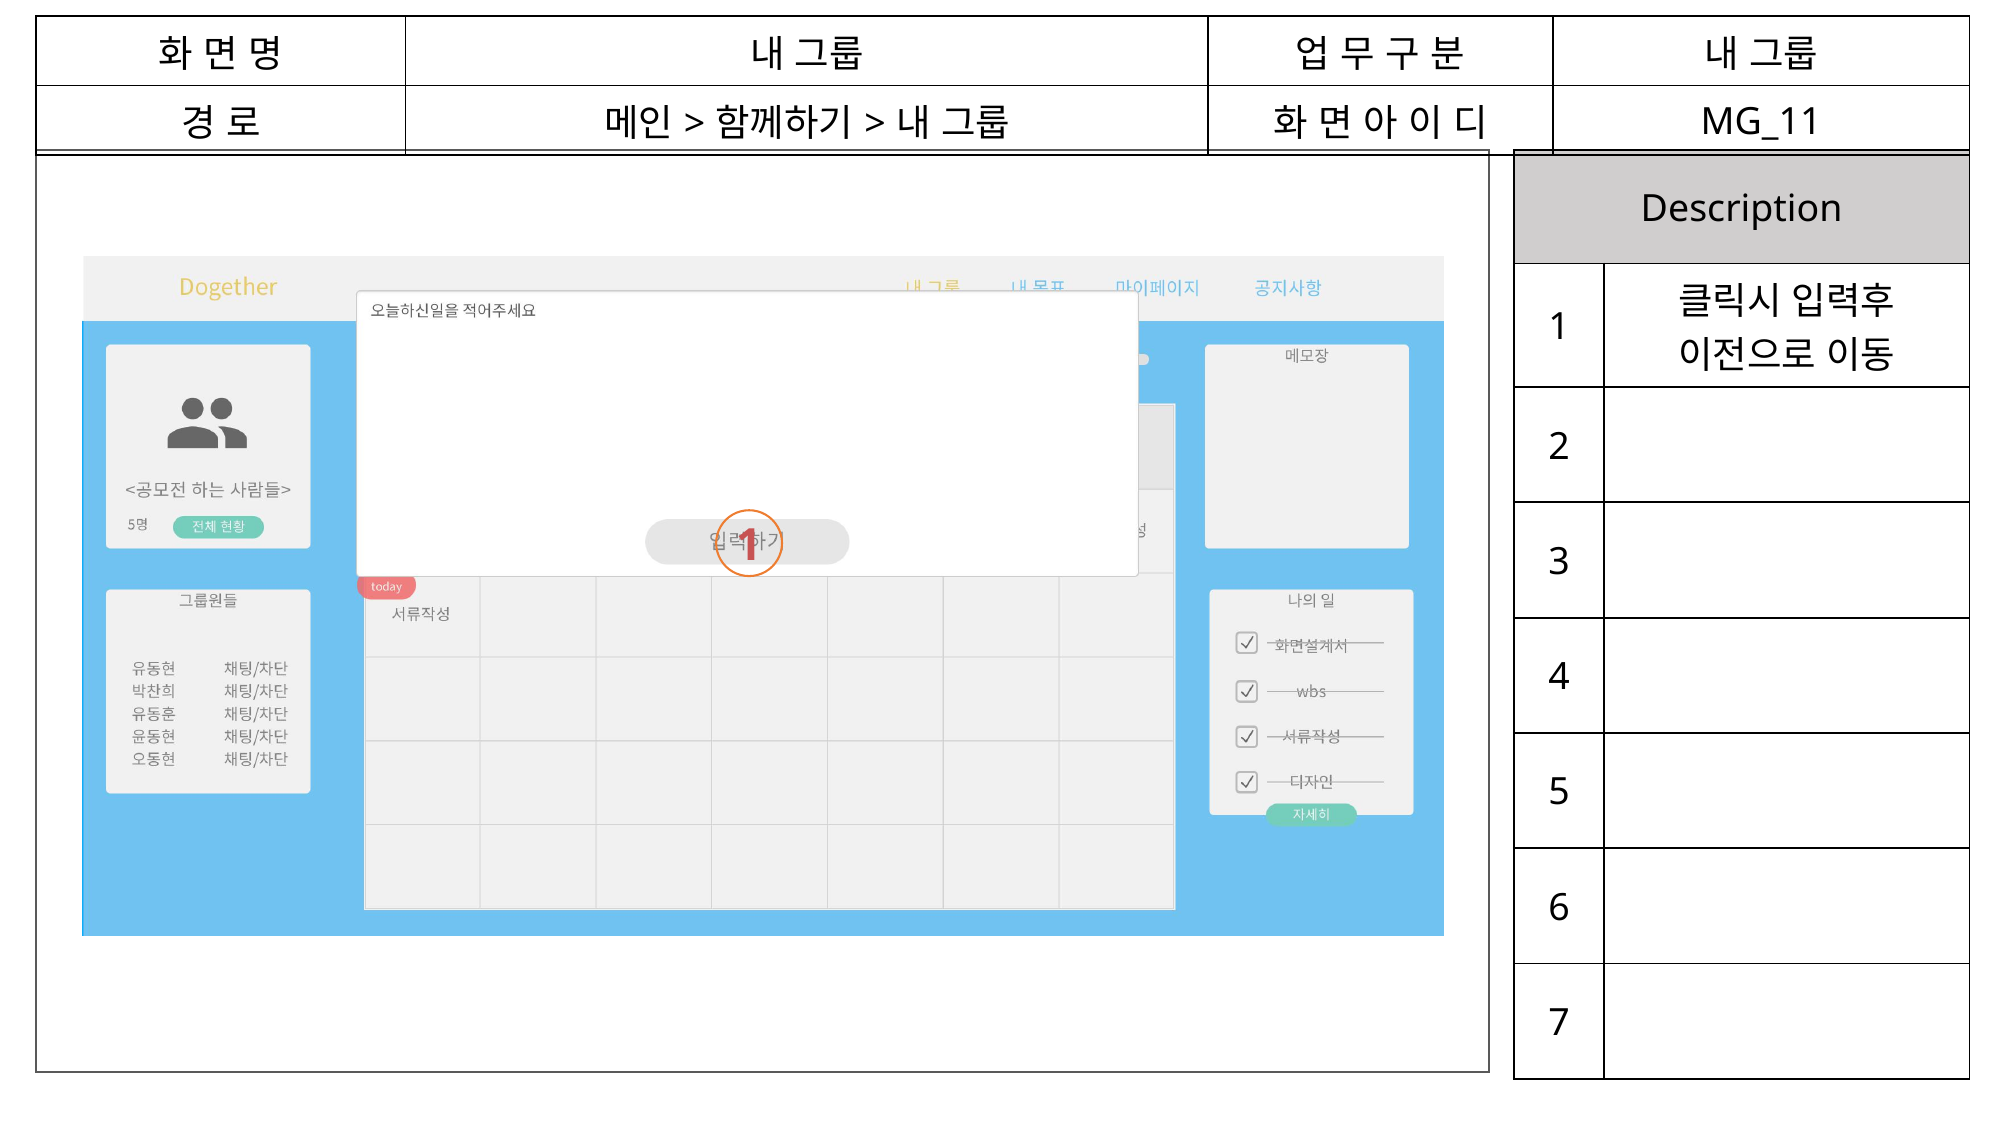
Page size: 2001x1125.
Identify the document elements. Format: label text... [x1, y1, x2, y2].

table_header 내 그룹 [1554, 17, 1969, 85]
table_cell 클릭시 입력후 이전으로 이동 [1605, 264, 1969, 386]
table_header 업 무 구 분 [1209, 17, 1552, 85]
table_header Description [1515, 156, 1969, 263]
table_cell 4 [1515, 619, 1603, 732]
table_cell [1605, 849, 1969, 963]
table_cell 6 [1515, 849, 1603, 963]
table_cell 7 [1515, 964, 1603, 1078]
table_cell MG_11 [1554, 86, 1969, 154]
table_cell [1605, 964, 1969, 1078]
table_cell 경 로 [37, 86, 405, 154]
table_cell [1605, 388, 1969, 501]
table_cell 메인>함께하기>내 그룹 [406, 86, 1207, 154]
table_cell [1605, 503, 1969, 617]
table_cell 1 [1515, 264, 1603, 386]
table_header 내 그룹 [406, 17, 1207, 85]
table_cell 2 [1515, 388, 1603, 501]
text_box [35, 156, 1490, 1073]
table_header 화 면 명 [37, 17, 405, 85]
table_cell 화 면 아 이 디 [1209, 86, 1552, 154]
table_cell [1605, 734, 1969, 847]
table_cell [1605, 619, 1969, 732]
table_cell 3 [1515, 503, 1603, 617]
table_cell 5 [1515, 734, 1603, 847]
picture [82, 256, 1444, 936]
